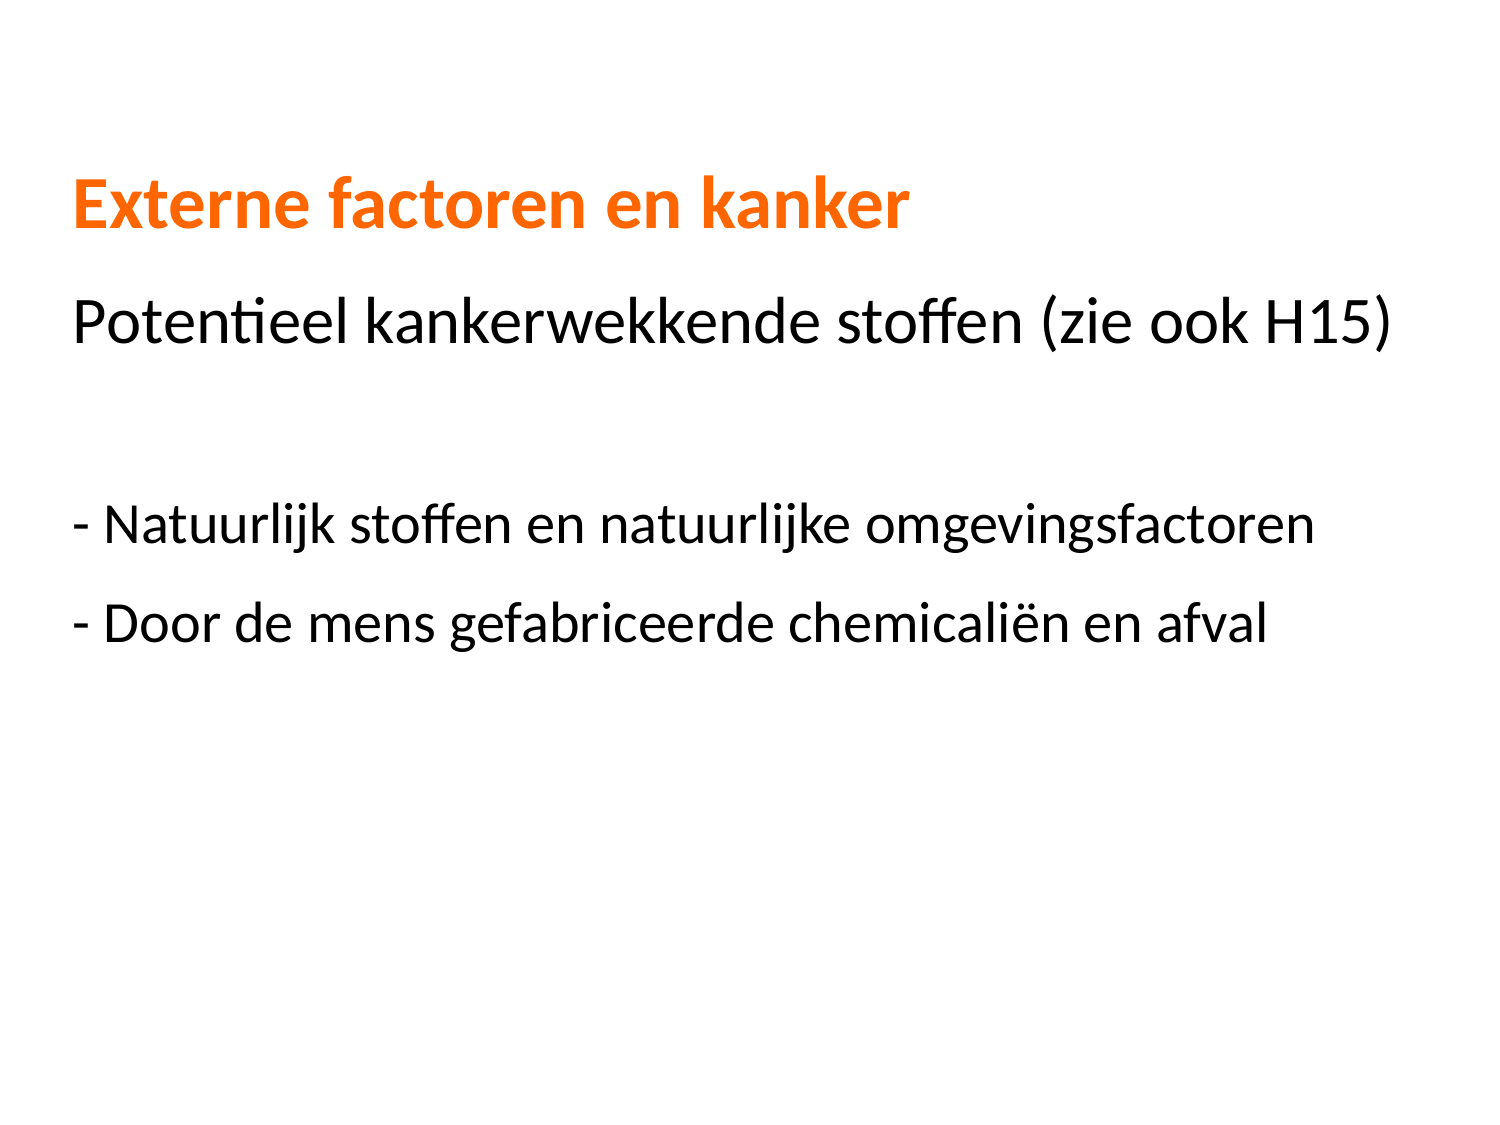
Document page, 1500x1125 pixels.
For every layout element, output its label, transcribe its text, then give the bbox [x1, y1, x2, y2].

text_box Externe factoren en kanker Potentieel kankerwekkende stoffen (zie ook H15) - Natuurlijk stoffen en natuurlijke omgevingsfactoren - Door de mens gefabriceerde chemicaliën en afval [58, 145, 1429, 662]
